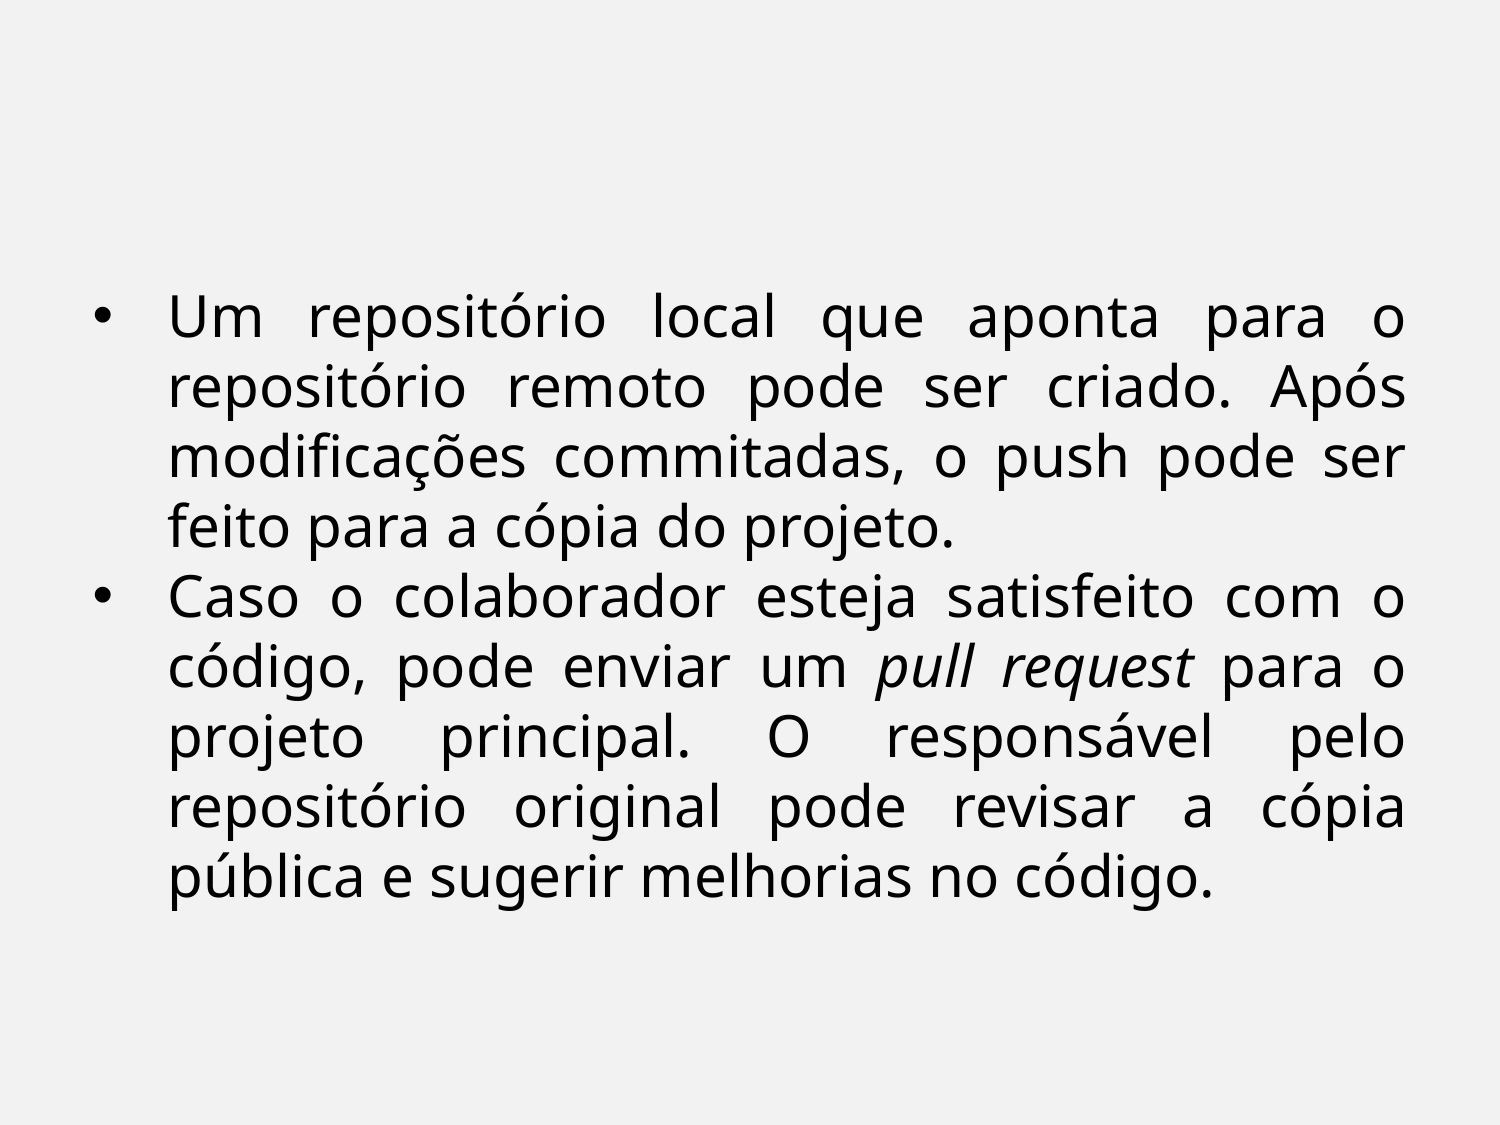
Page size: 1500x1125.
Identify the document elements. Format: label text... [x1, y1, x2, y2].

text_box Um repositório local que aponta para o repositório remoto pode ser criado. Após modificações commitadas, o push pode ser feito para a cópia do projeto. Caso o colaborador esteja satisfeito com o código, pode enviar um pull request para o projeto principal. O responsável pelo repositório original pode revisar a cópia pública e sugerir melhorias no código. [78, 272, 1422, 917]
